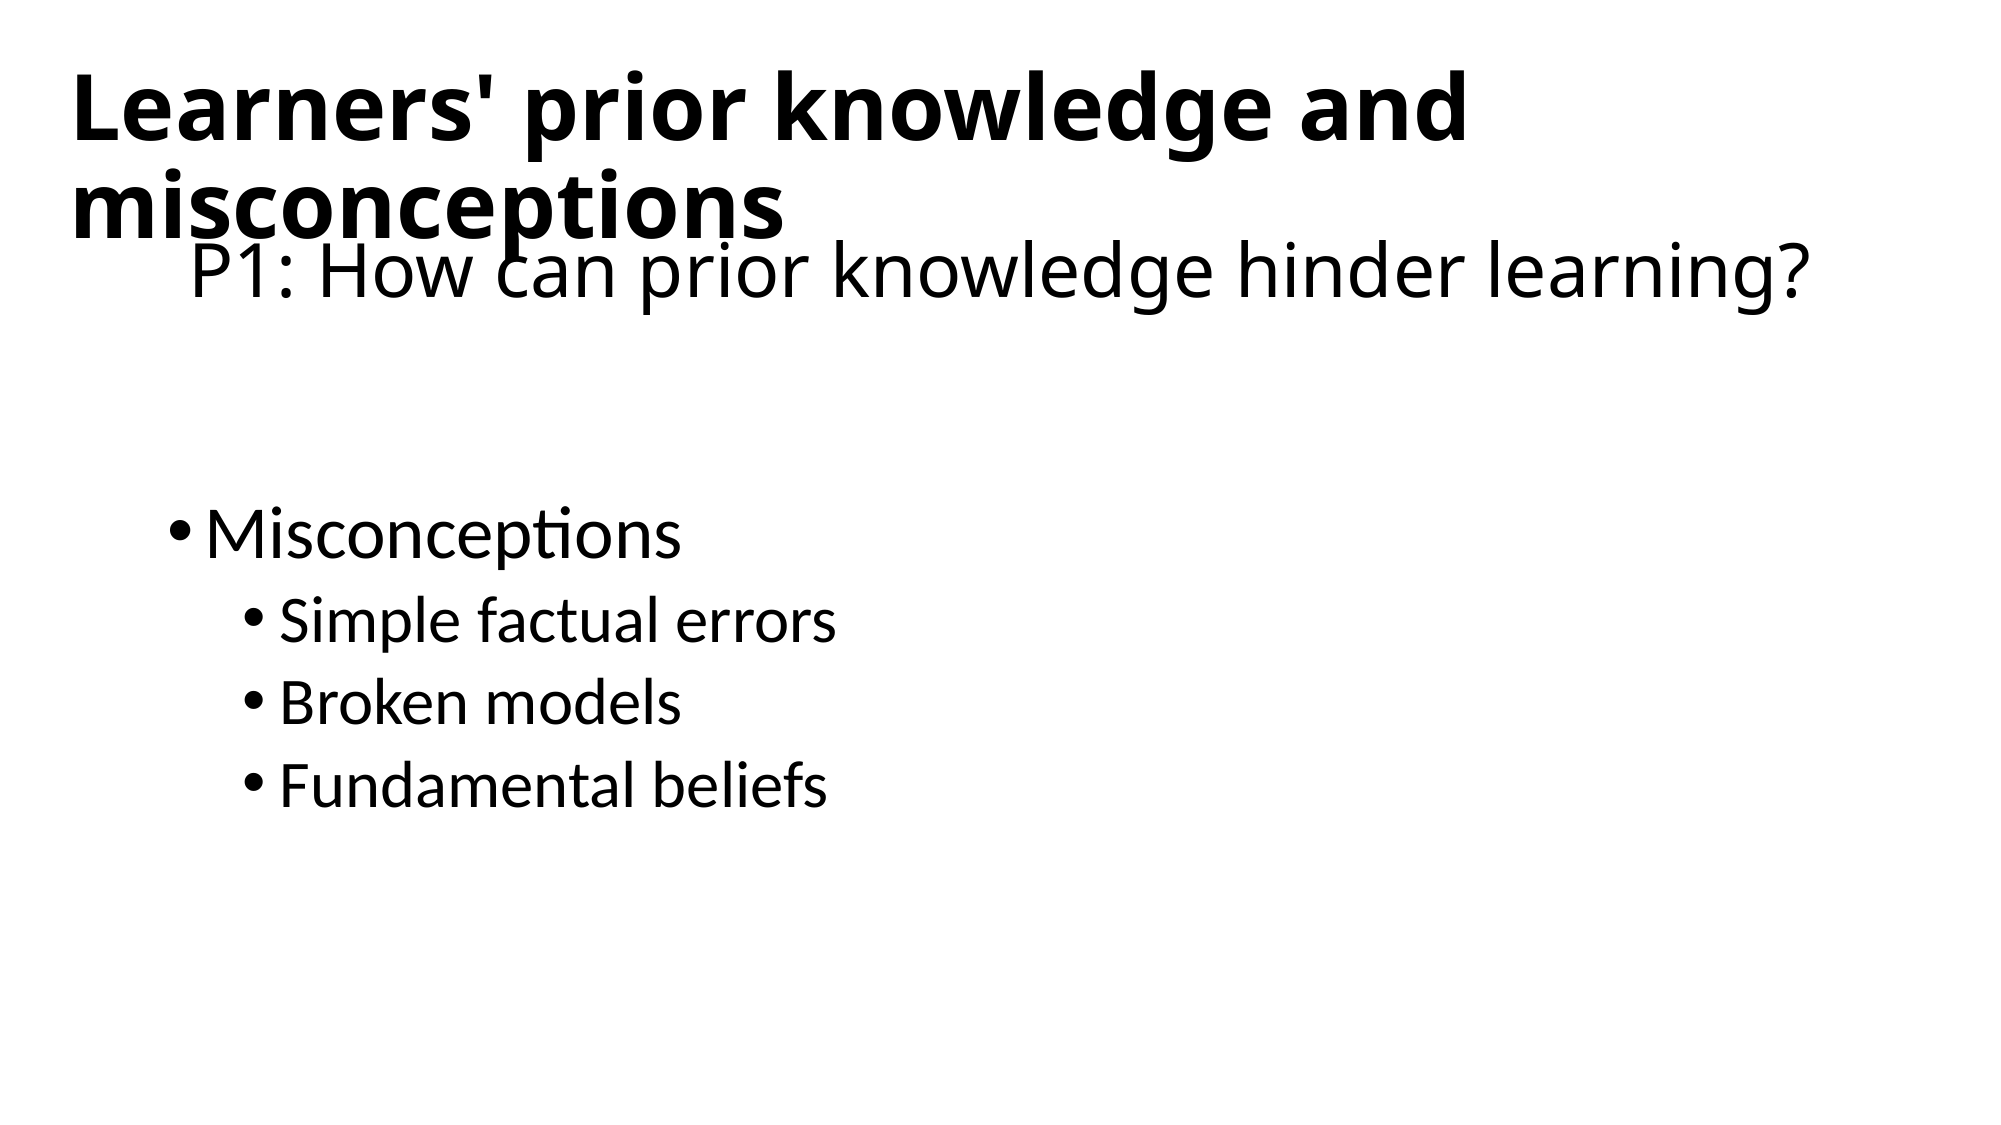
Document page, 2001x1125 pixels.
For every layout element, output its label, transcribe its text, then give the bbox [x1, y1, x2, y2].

list Misconceptions Simple factual errors Broken models Fundamental beliefs [152, 485, 1878, 872]
text_box P1: How can prior knowledge hinder learning? [173, 215, 1827, 321]
title Learners' prior knowledge and misconceptions [54, 51, 1946, 269]
